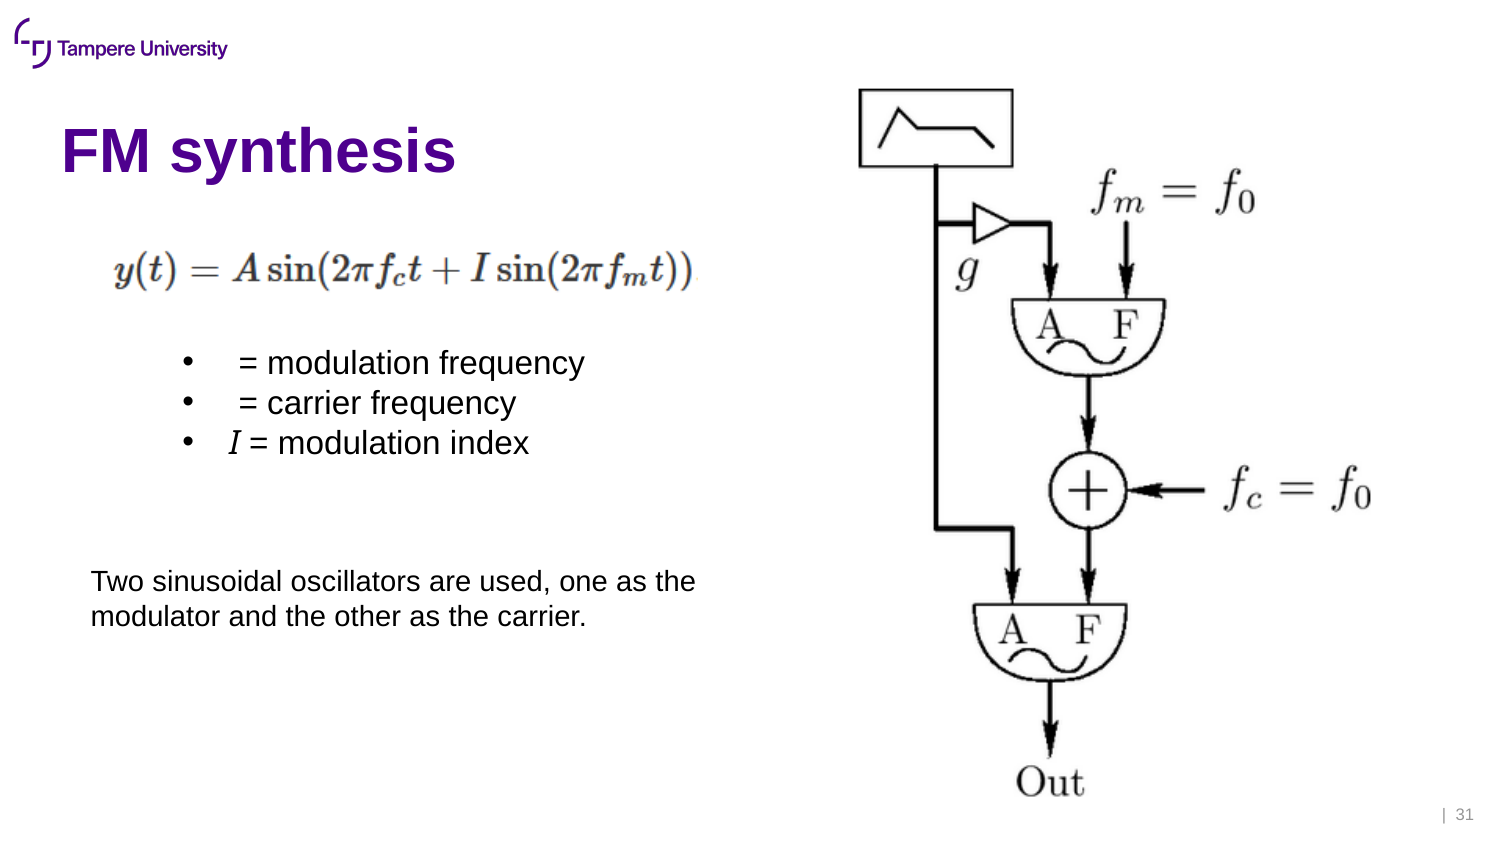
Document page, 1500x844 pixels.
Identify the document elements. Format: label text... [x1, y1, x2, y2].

picture [3, 4, 241, 80]
picture [103, 234, 698, 313]
slide_number | 31 [1439, 798, 1486, 830]
text_box Two sinusoidal oscillators are used, one as the modulator and the other as the carrier. [75, 555, 820, 640]
title FM synthesis [50, 112, 820, 192]
picture [825, 63, 1380, 815]
